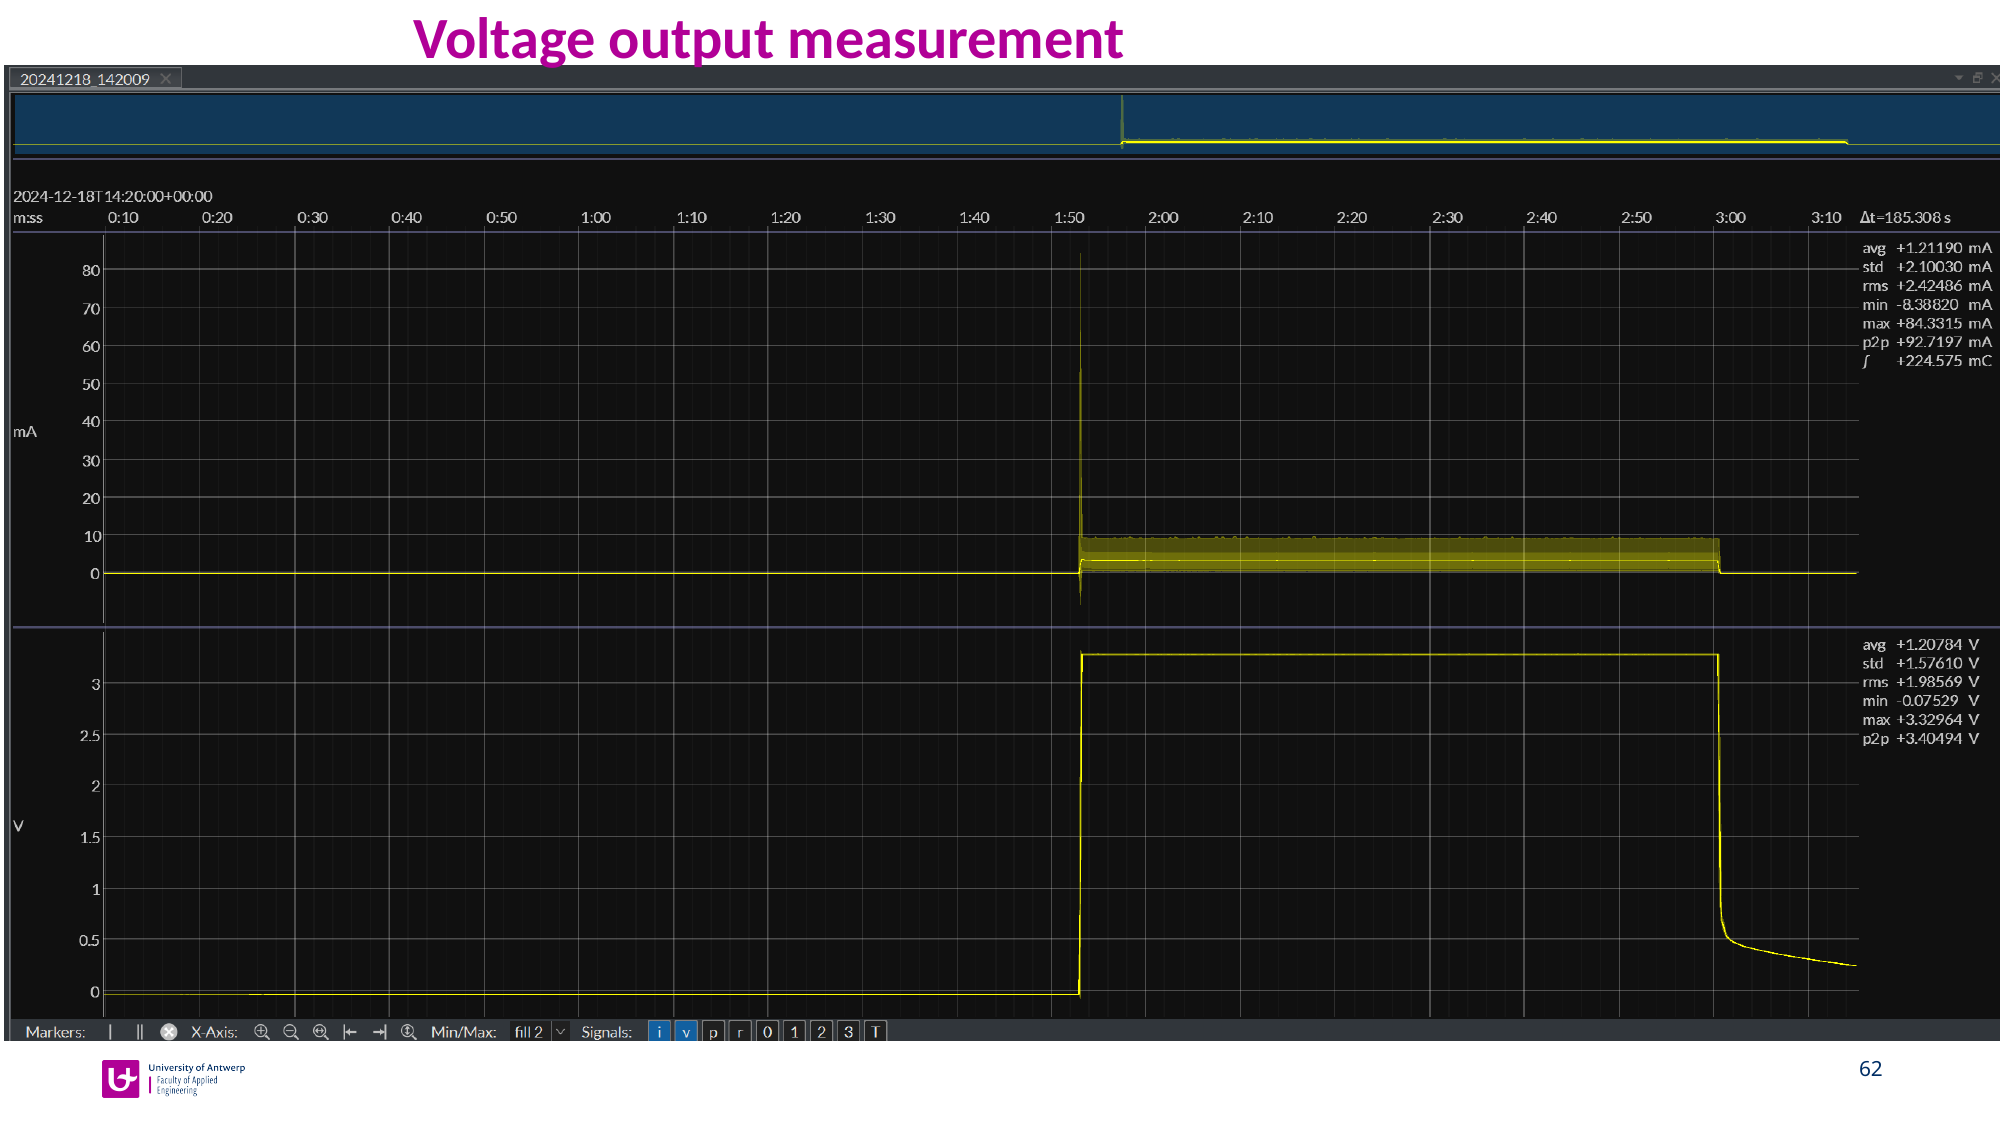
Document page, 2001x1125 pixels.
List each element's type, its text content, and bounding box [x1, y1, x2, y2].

picture [102, 1060, 245, 1098]
slide_number 62 [1463, 1052, 1898, 1100]
text_box Voltage output measurement [413, 0, 1420, 62]
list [4, 65, 2000, 1041]
